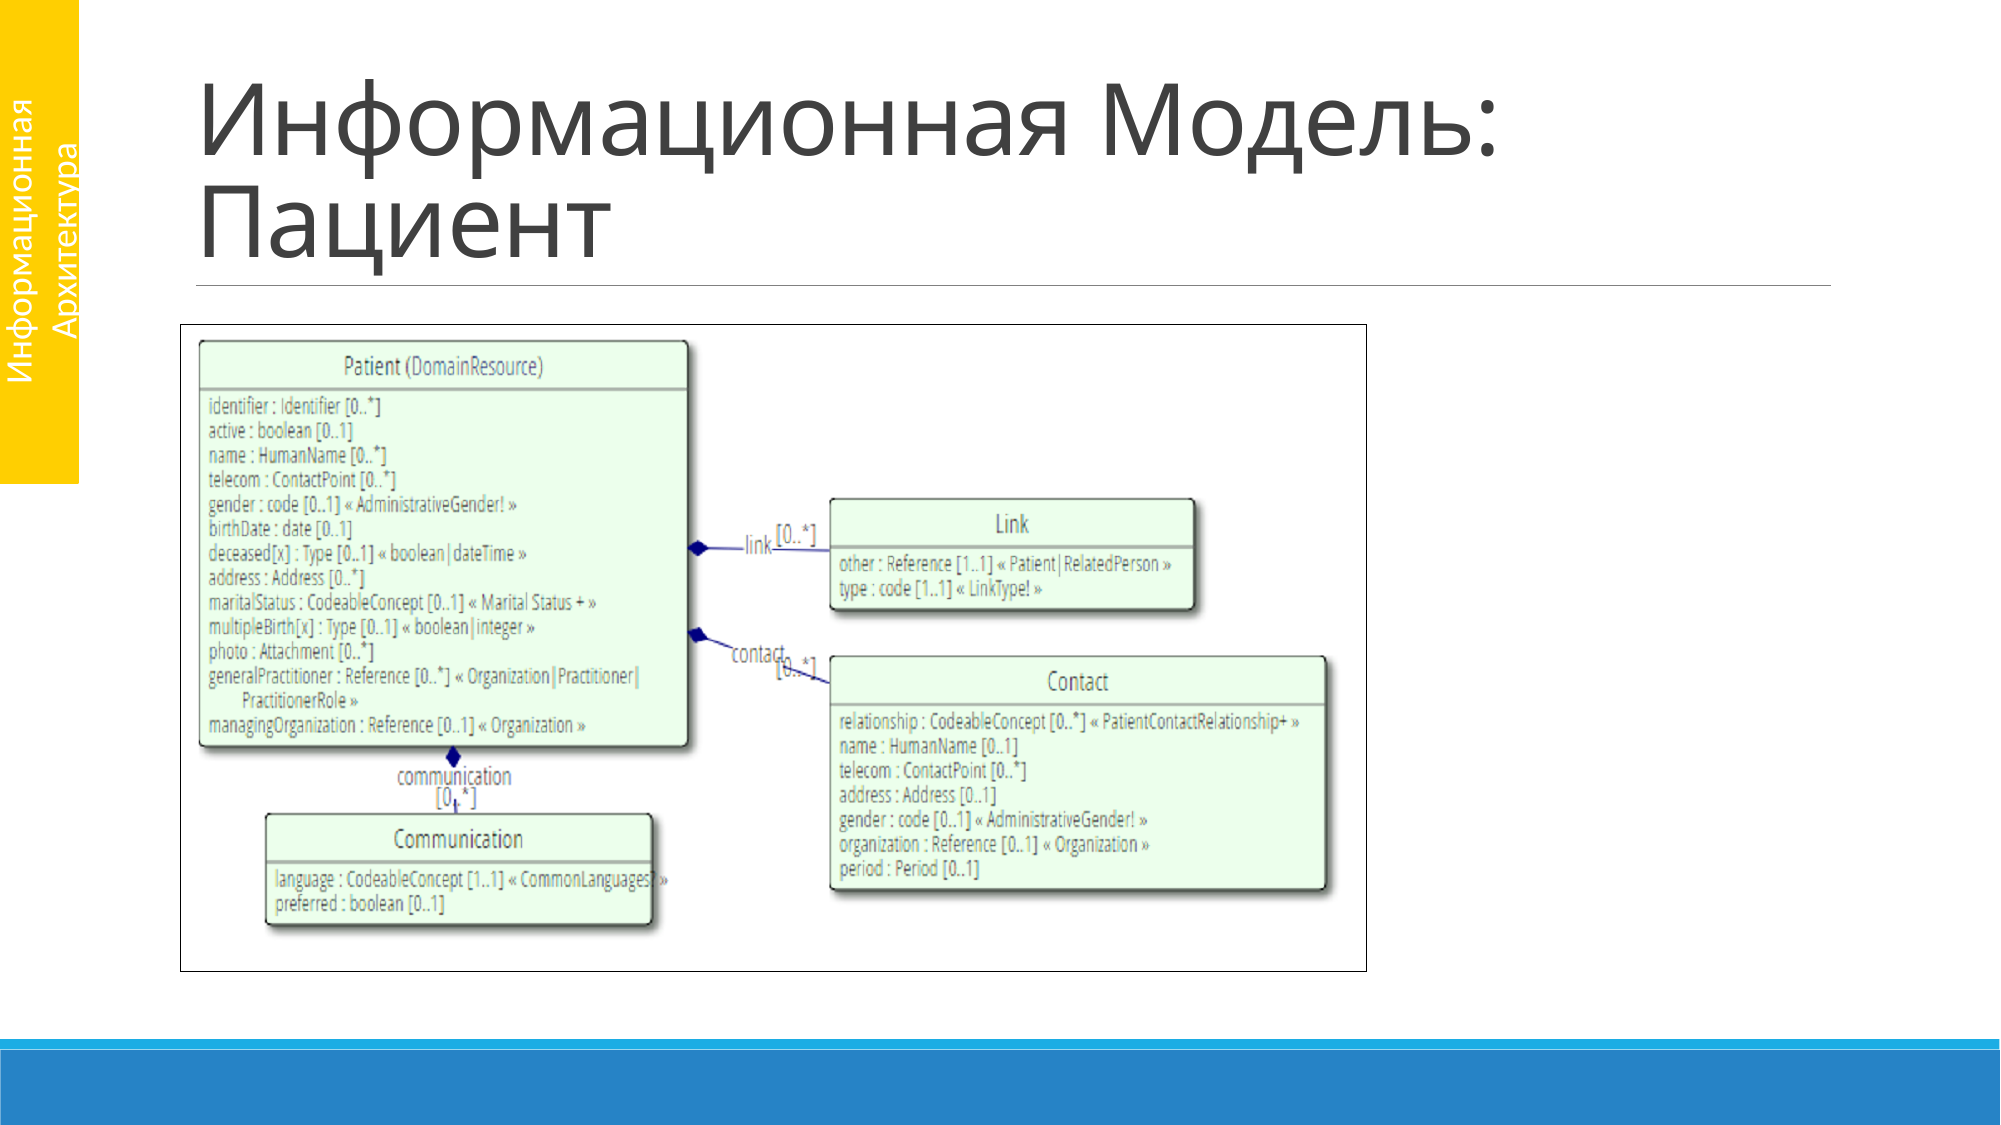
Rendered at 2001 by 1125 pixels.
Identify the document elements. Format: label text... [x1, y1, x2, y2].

text_box Информационная Архитектура [0, 0, 79, 484]
title Информационная Модель: Пациент [180, 47, 1830, 285]
picture [179, 323, 1367, 972]
